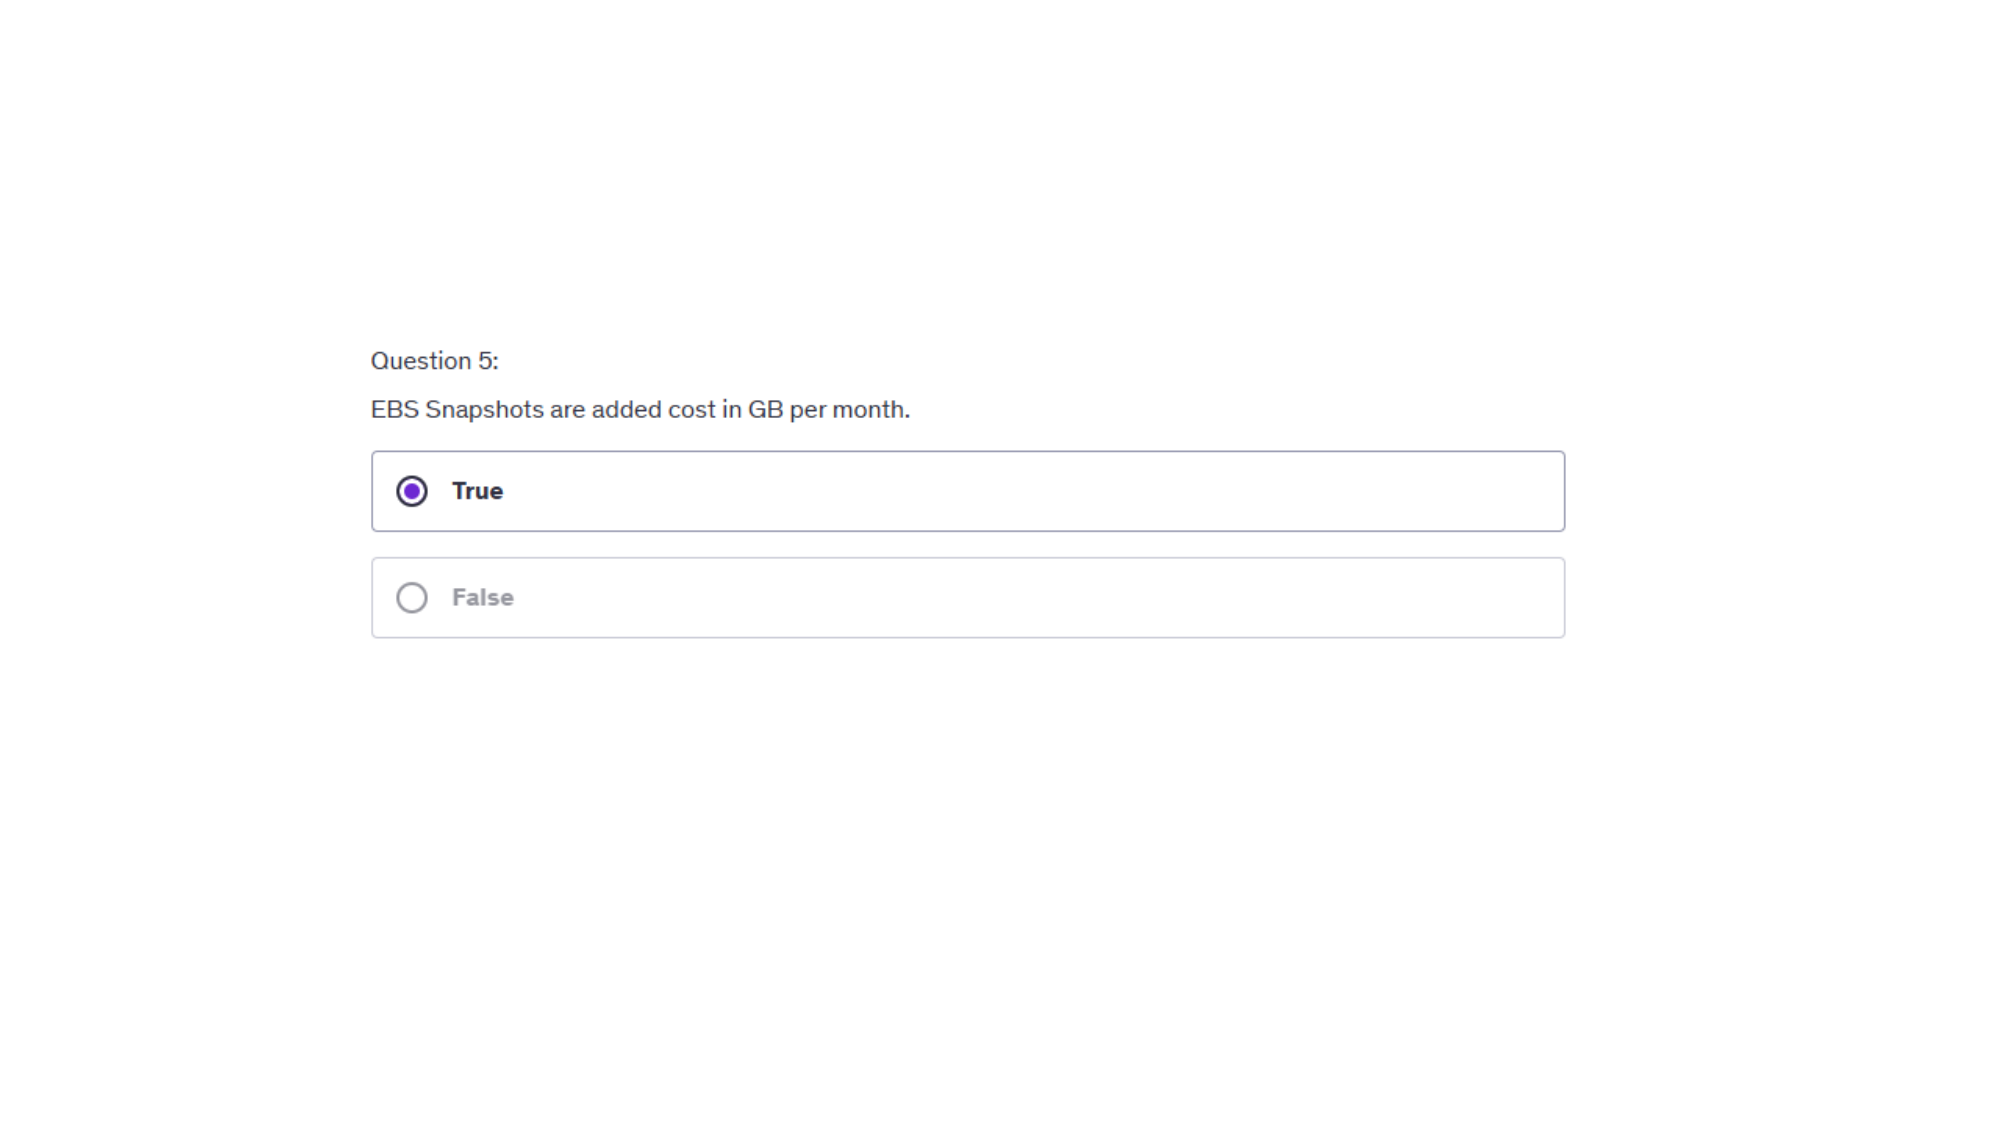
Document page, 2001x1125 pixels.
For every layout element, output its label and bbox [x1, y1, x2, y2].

picture [331, 324, 1669, 800]
